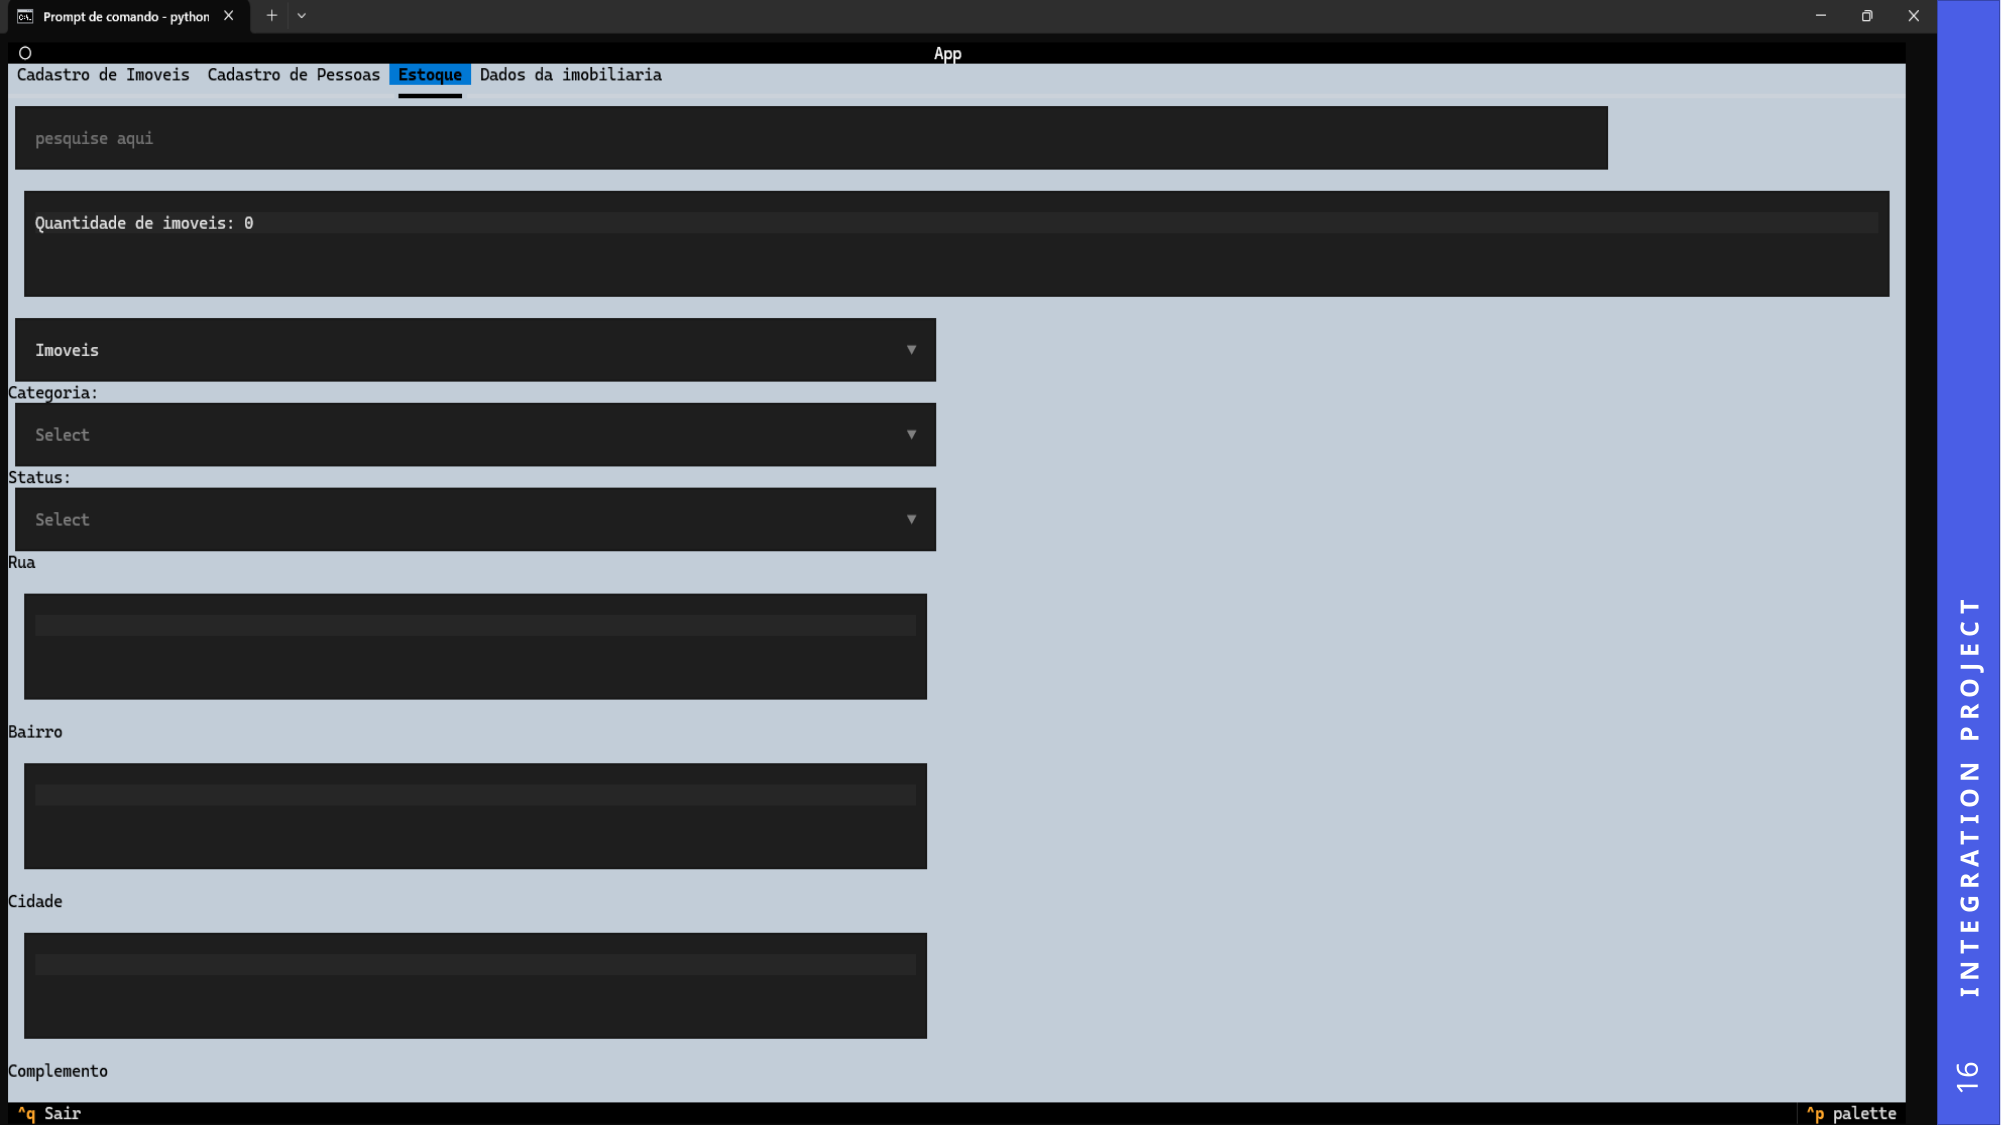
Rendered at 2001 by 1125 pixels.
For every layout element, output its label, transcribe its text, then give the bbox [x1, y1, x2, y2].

slide_number 16 [1937, 1032, 2000, 1125]
picture [0, 0, 1937, 1125]
footer Integration Project [1937, 0, 2000, 1032]
